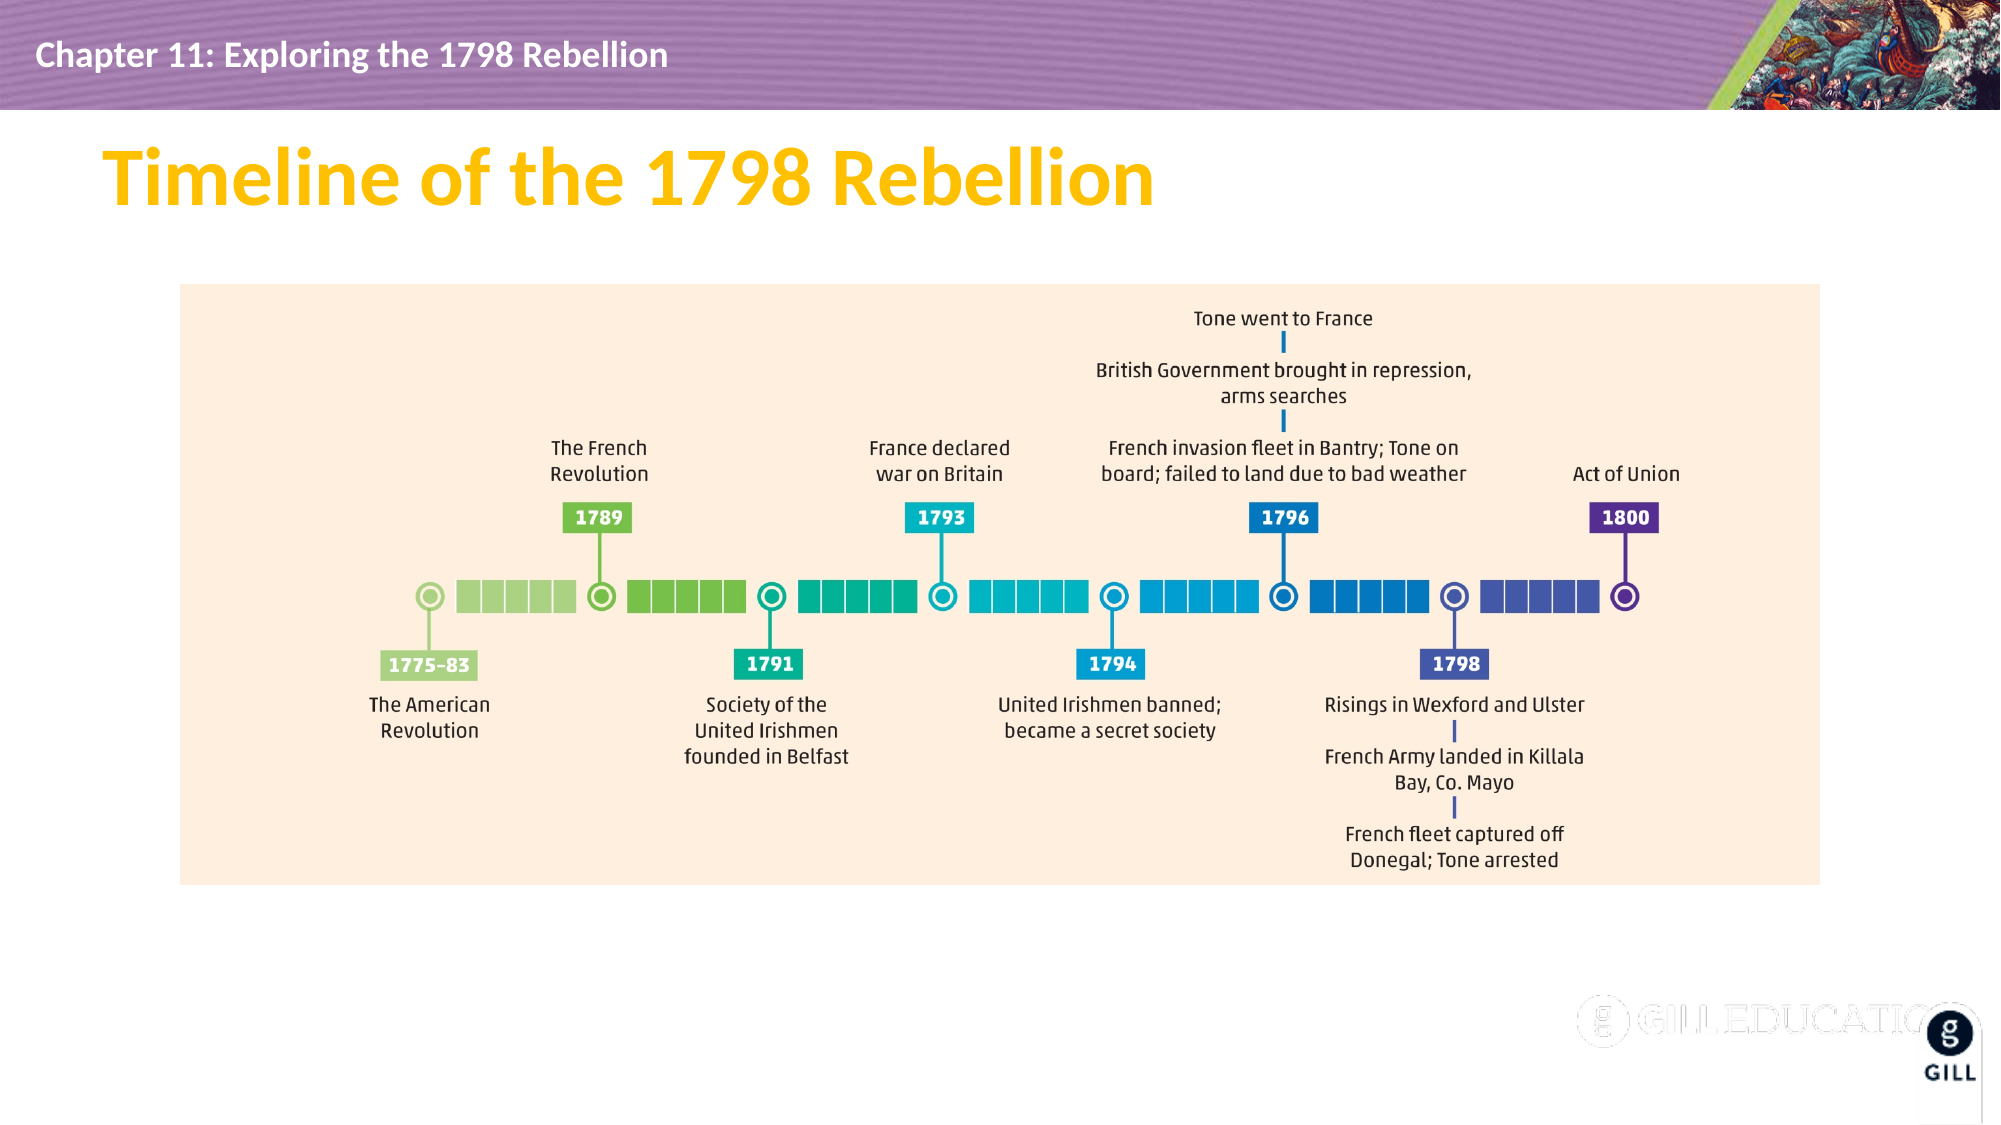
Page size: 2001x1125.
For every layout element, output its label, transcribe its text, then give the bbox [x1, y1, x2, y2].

picture [0, 0, 2000, 110]
text_box Timeline of the 1798 Rebellion [87, 115, 1357, 230]
picture [180, 284, 2001, 1125]
